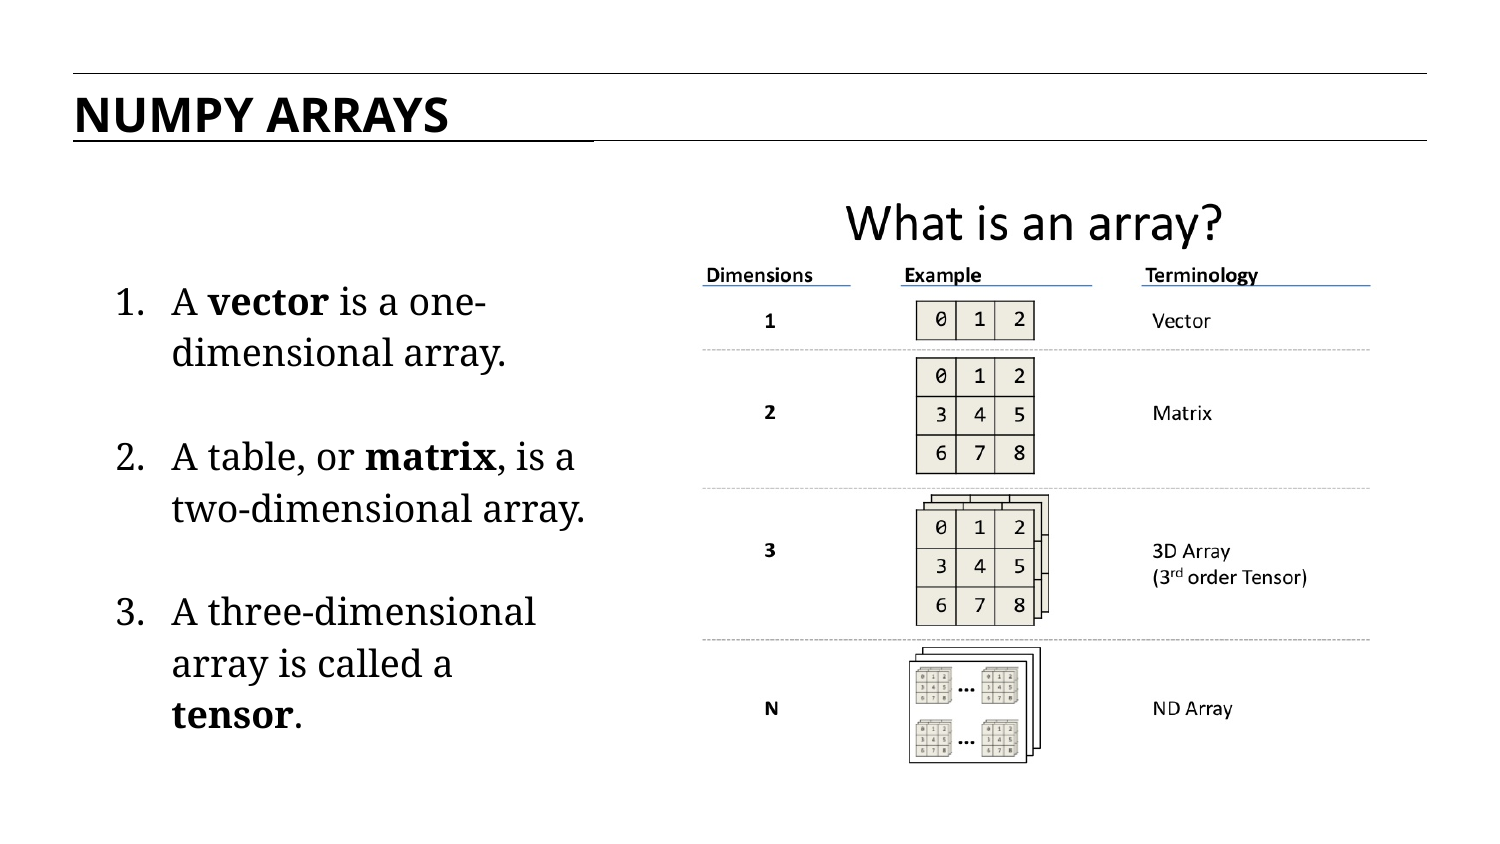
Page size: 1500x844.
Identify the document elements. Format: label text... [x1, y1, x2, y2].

picture [594, 141, 1473, 791]
text_box A vector is a one-dimensional array. A table, or matrix, is a two-dimensional array. A three-dimensional array is called a tensor. [81, 191, 589, 774]
text_box NUMPY ARRAYS [73, 85, 964, 135]
